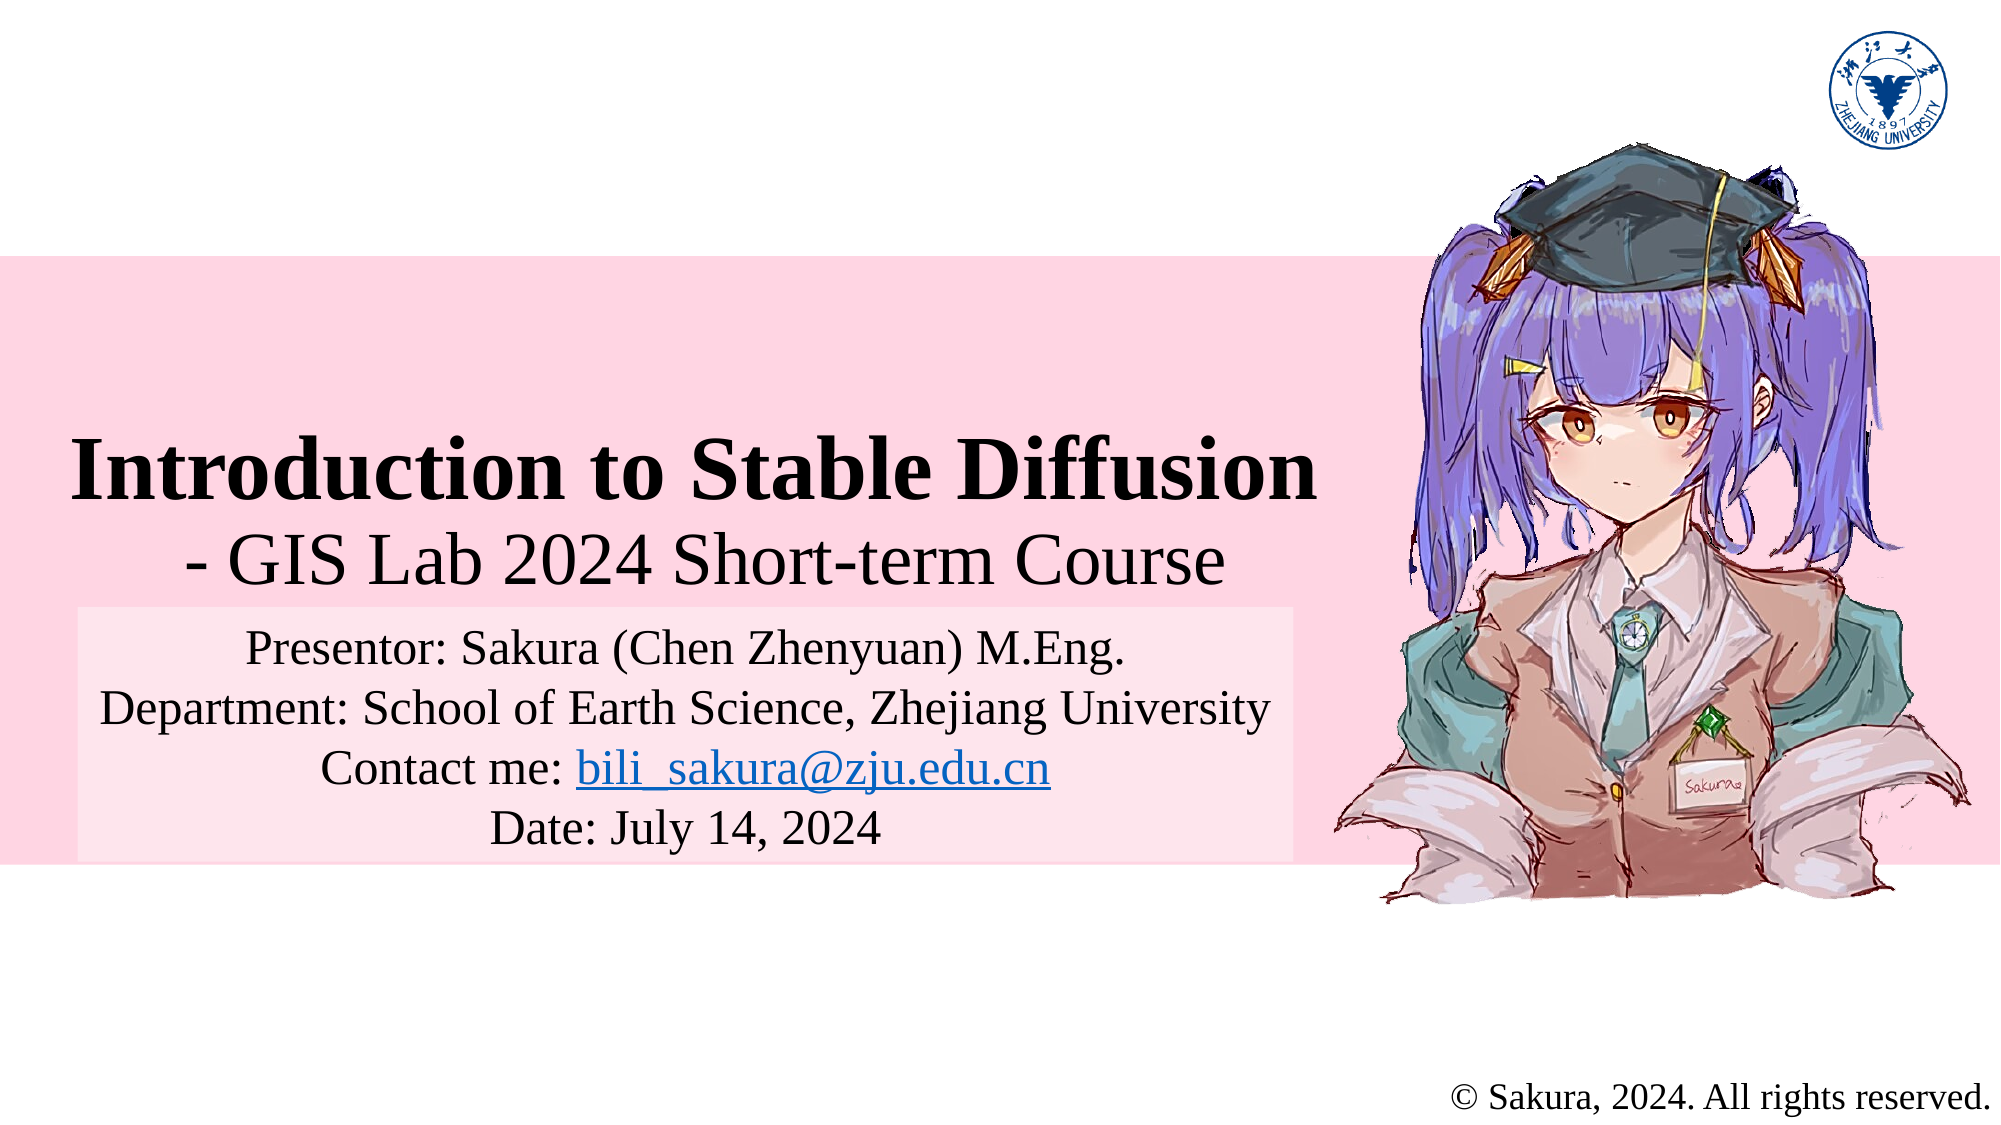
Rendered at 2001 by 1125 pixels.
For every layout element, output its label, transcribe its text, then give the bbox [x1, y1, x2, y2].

text_box Presentor: Sakura (Chen Zhenyuan) M.Eng. Department: School of Earth Science, Zhejiang University Contact me: bili_sakura@zju.edu.cn Date: July 14, 2024 [77, 609, 787, 862]
picture [787, 64, 1433, 1057]
title Introduction to Stable Diffusion - GIS Lab 2024 Short-term Course [0, 216, 787, 609]
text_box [1433, 22, 2000, 1125]
text_box [0, 609, 787, 866]
